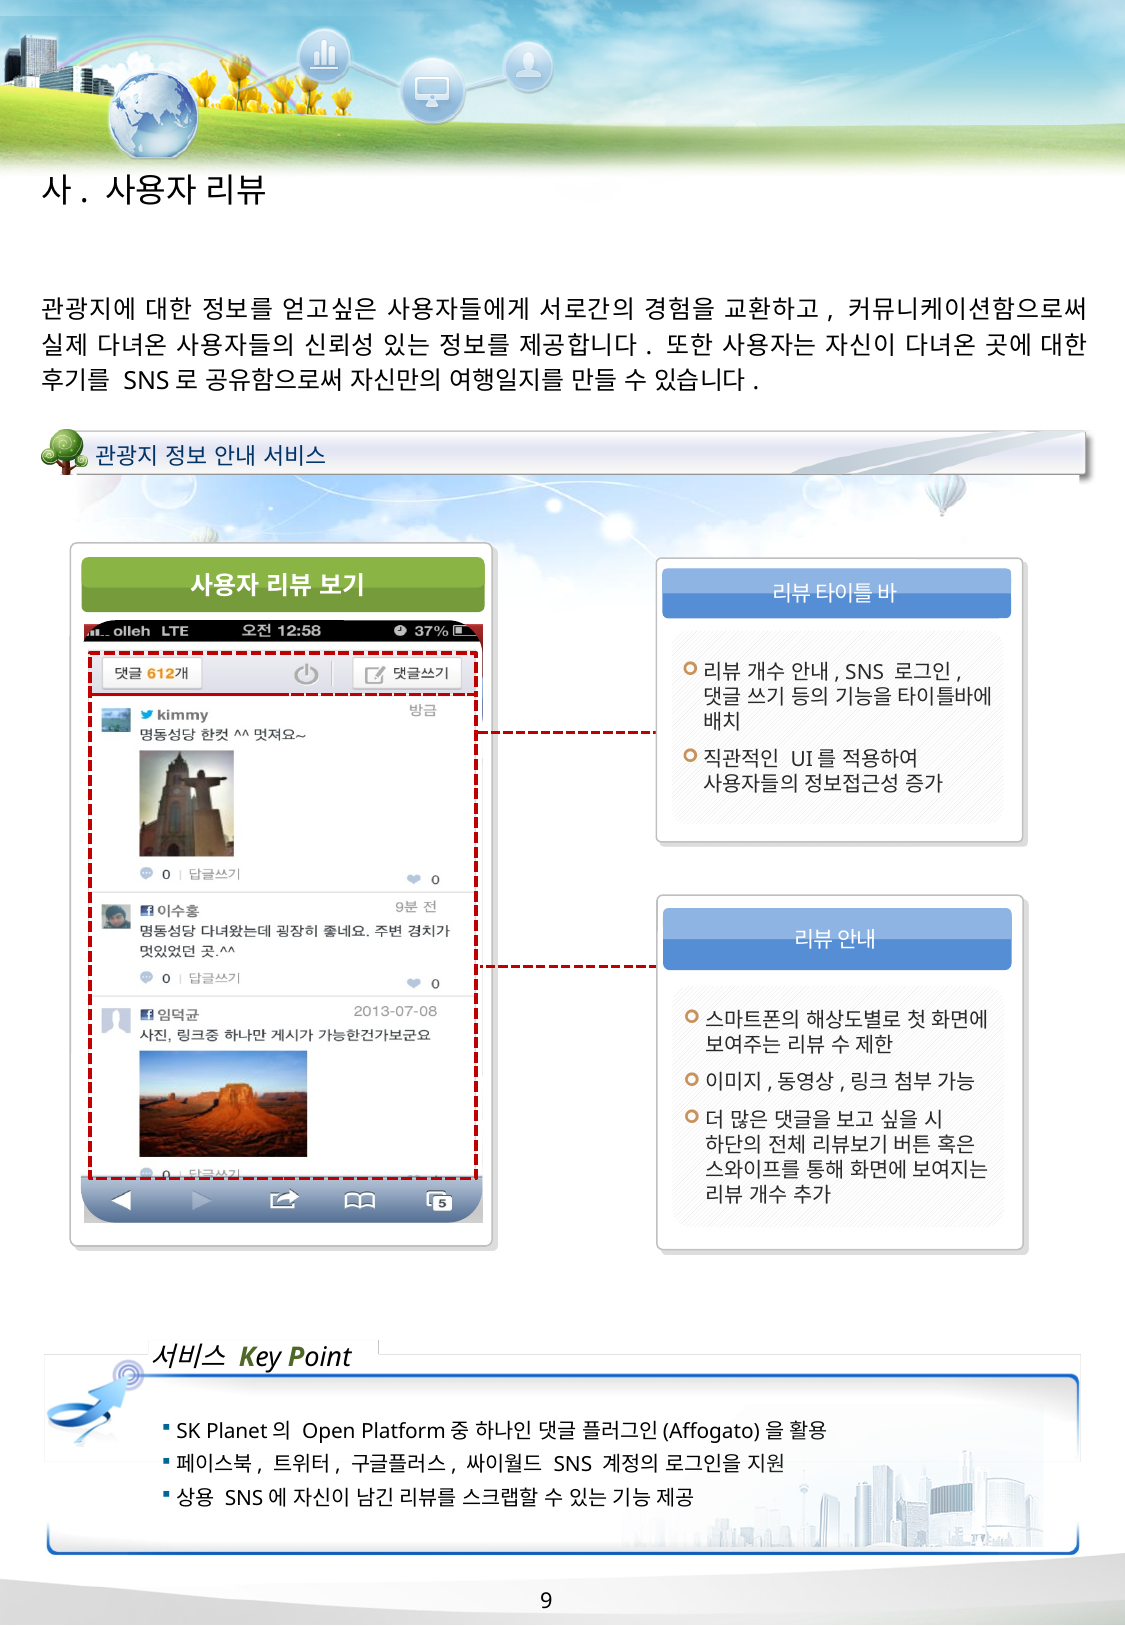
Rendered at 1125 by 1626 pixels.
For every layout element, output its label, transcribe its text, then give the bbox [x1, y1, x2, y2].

picture [0, 0, 1125, 1625]
text_box 사. 사용자 리뷰 [41, 161, 1037, 210]
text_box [41, 428, 1097, 486]
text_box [81, 556, 485, 613]
text_box 관광지에 대한 정보를 얻고싶은 사용자들에게 서로간의 경험을 교환하고, 커뮤니케이션함으로써 실제 다녀온 사용자들의 신뢰성 있는 정보를 제공합니다. 또한 사용자는 자신이 다녀온 곳에 대한 후기를 SNS로 공유함으로써 자신만의 여행일지를 만들 수 있습니다. [41, 282, 1088, 395]
text_box [70, 620, 493, 1247]
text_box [656, 557, 1023, 842]
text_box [656, 894, 1024, 1250]
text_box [43, 1339, 1082, 1557]
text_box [621, 1404, 1044, 1547]
